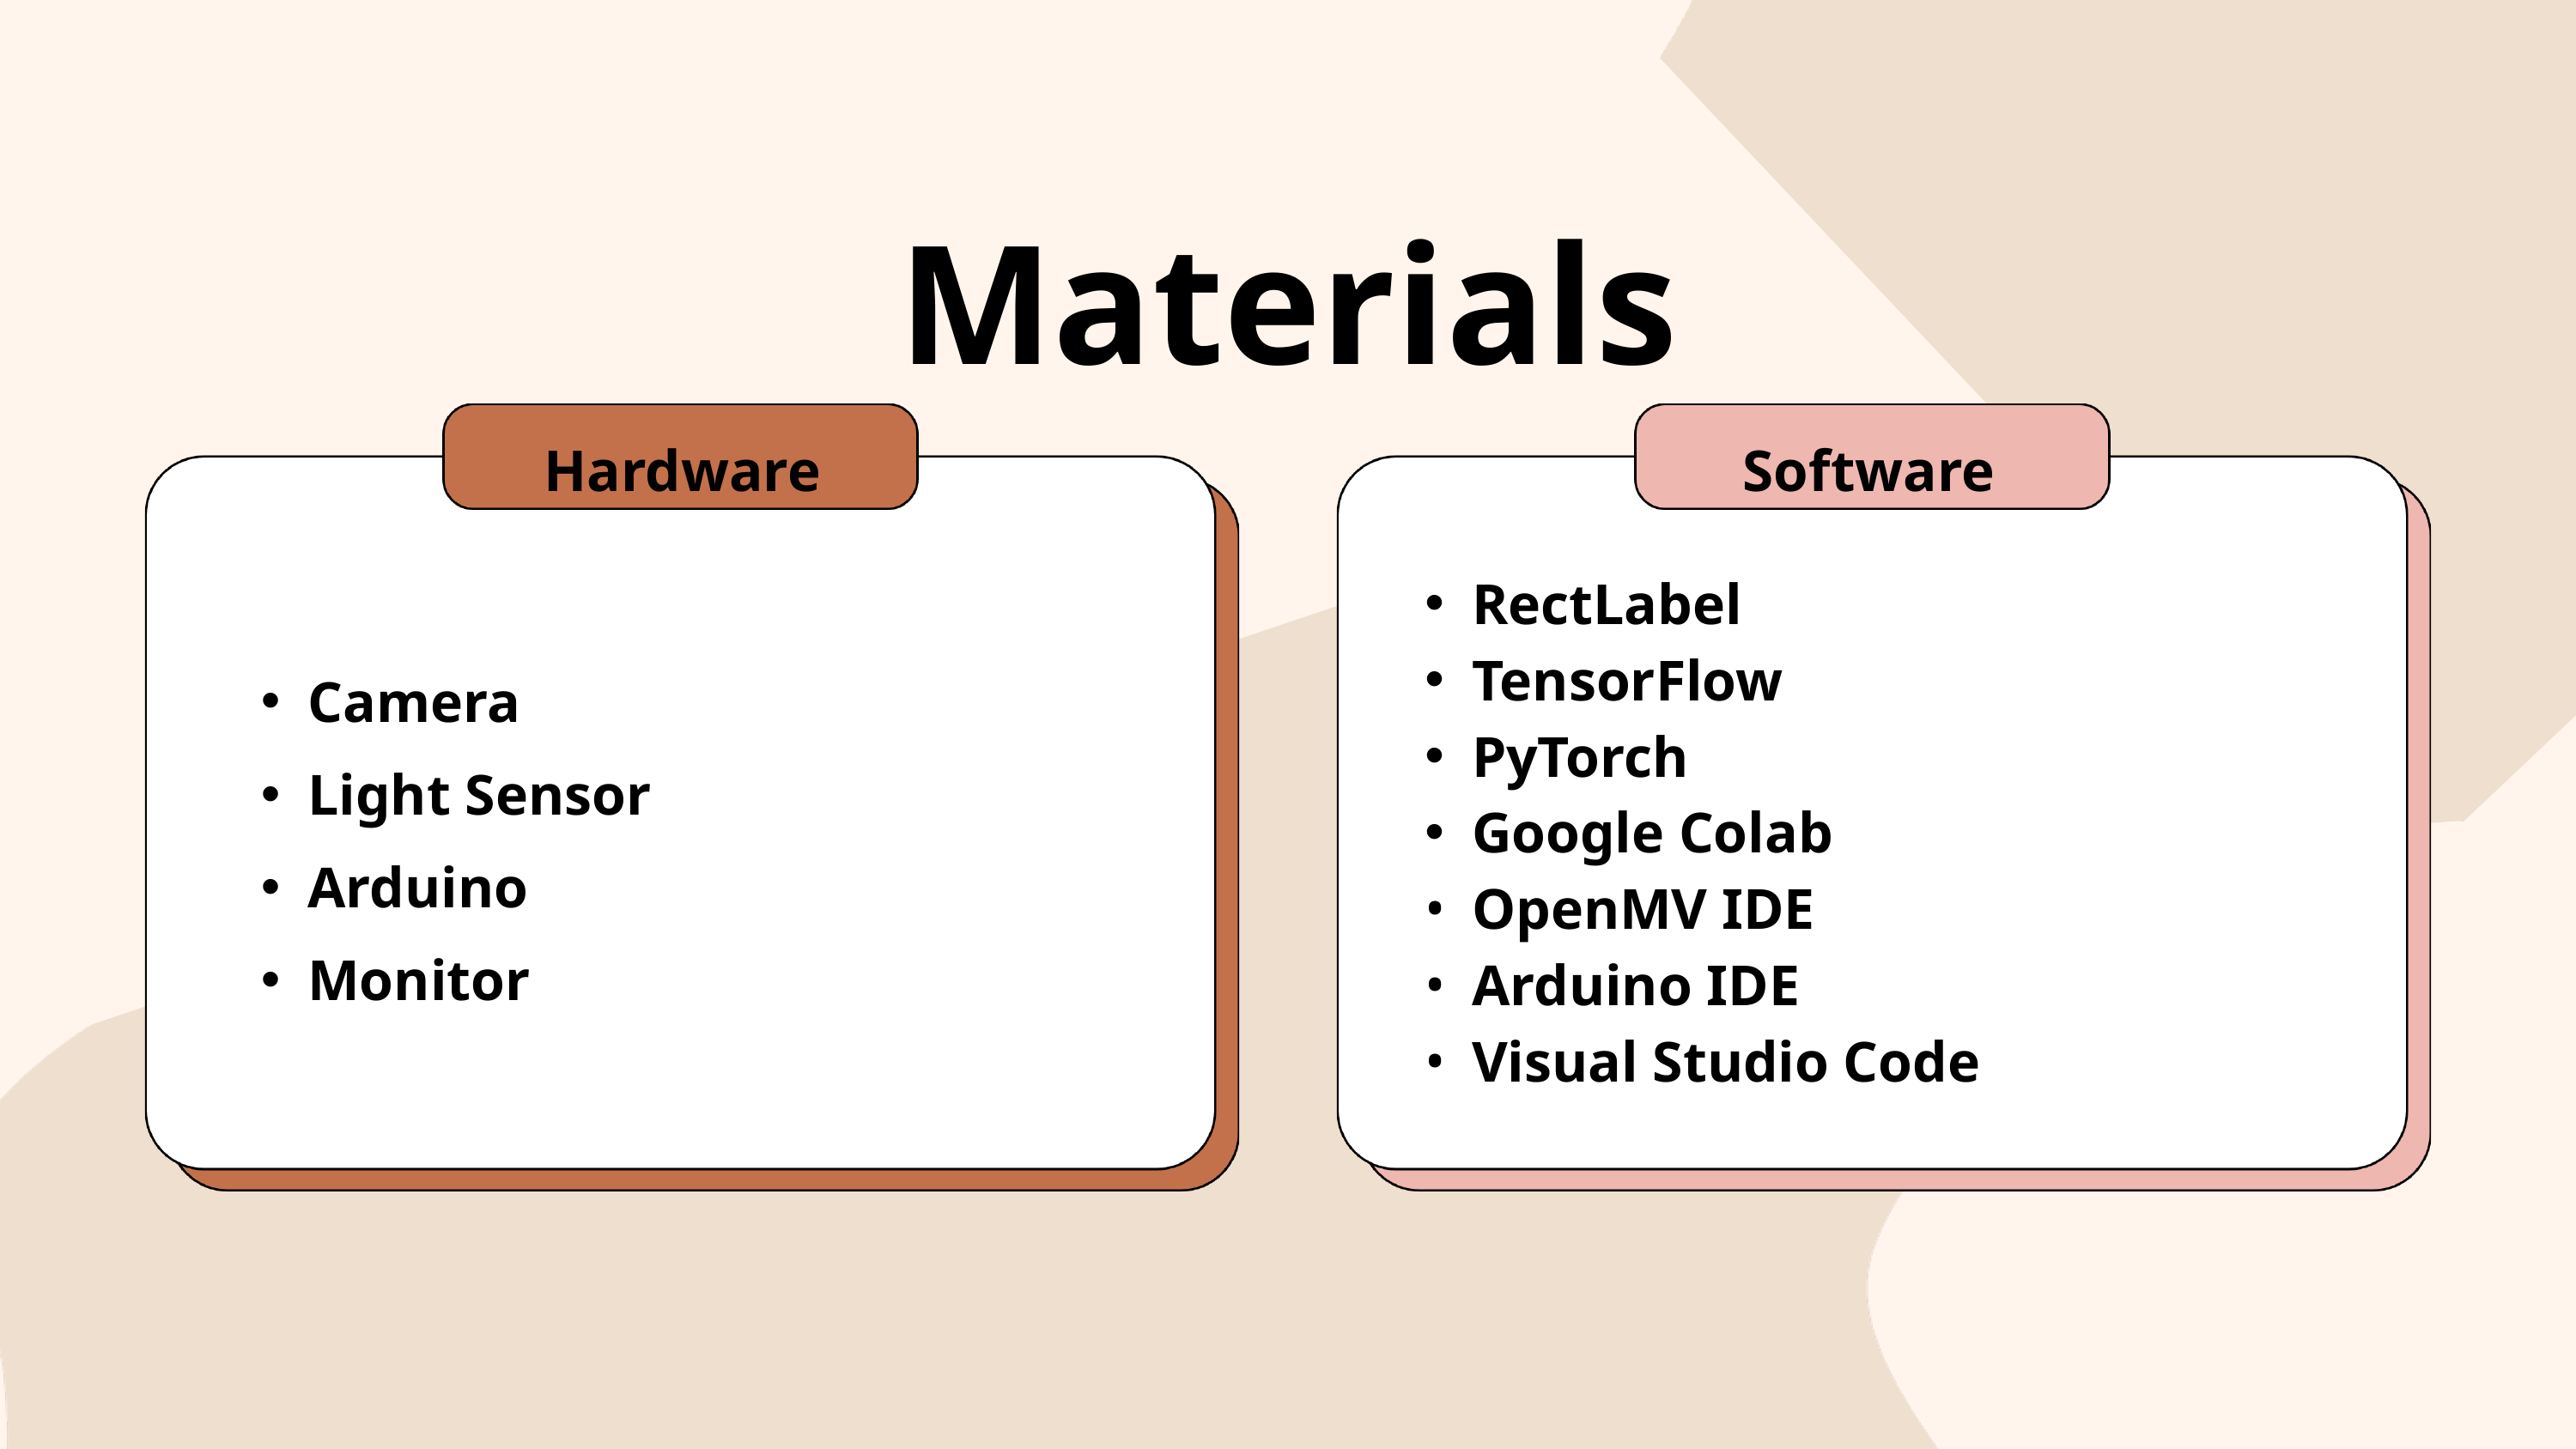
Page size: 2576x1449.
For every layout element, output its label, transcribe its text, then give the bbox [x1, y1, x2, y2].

text_box [0, 606, 1996, 1449]
text_box [1605, 0, 2576, 852]
text_box Camera Light Sensor Arduino Monitor [214, 640, 1170, 1012]
text_box Software [1720, 407, 2019, 503]
text_box Materials [877, 120, 1699, 397]
text_box [1336, 403, 2432, 1191]
text_box RectLabel TensorFlow PyTorch Google Colab OpenMV IDE Arduino IDE Visual Studio Code [1377, 559, 2335, 1094]
text_box [144, 403, 1240, 1191]
text_box Hardware [533, 408, 832, 503]
